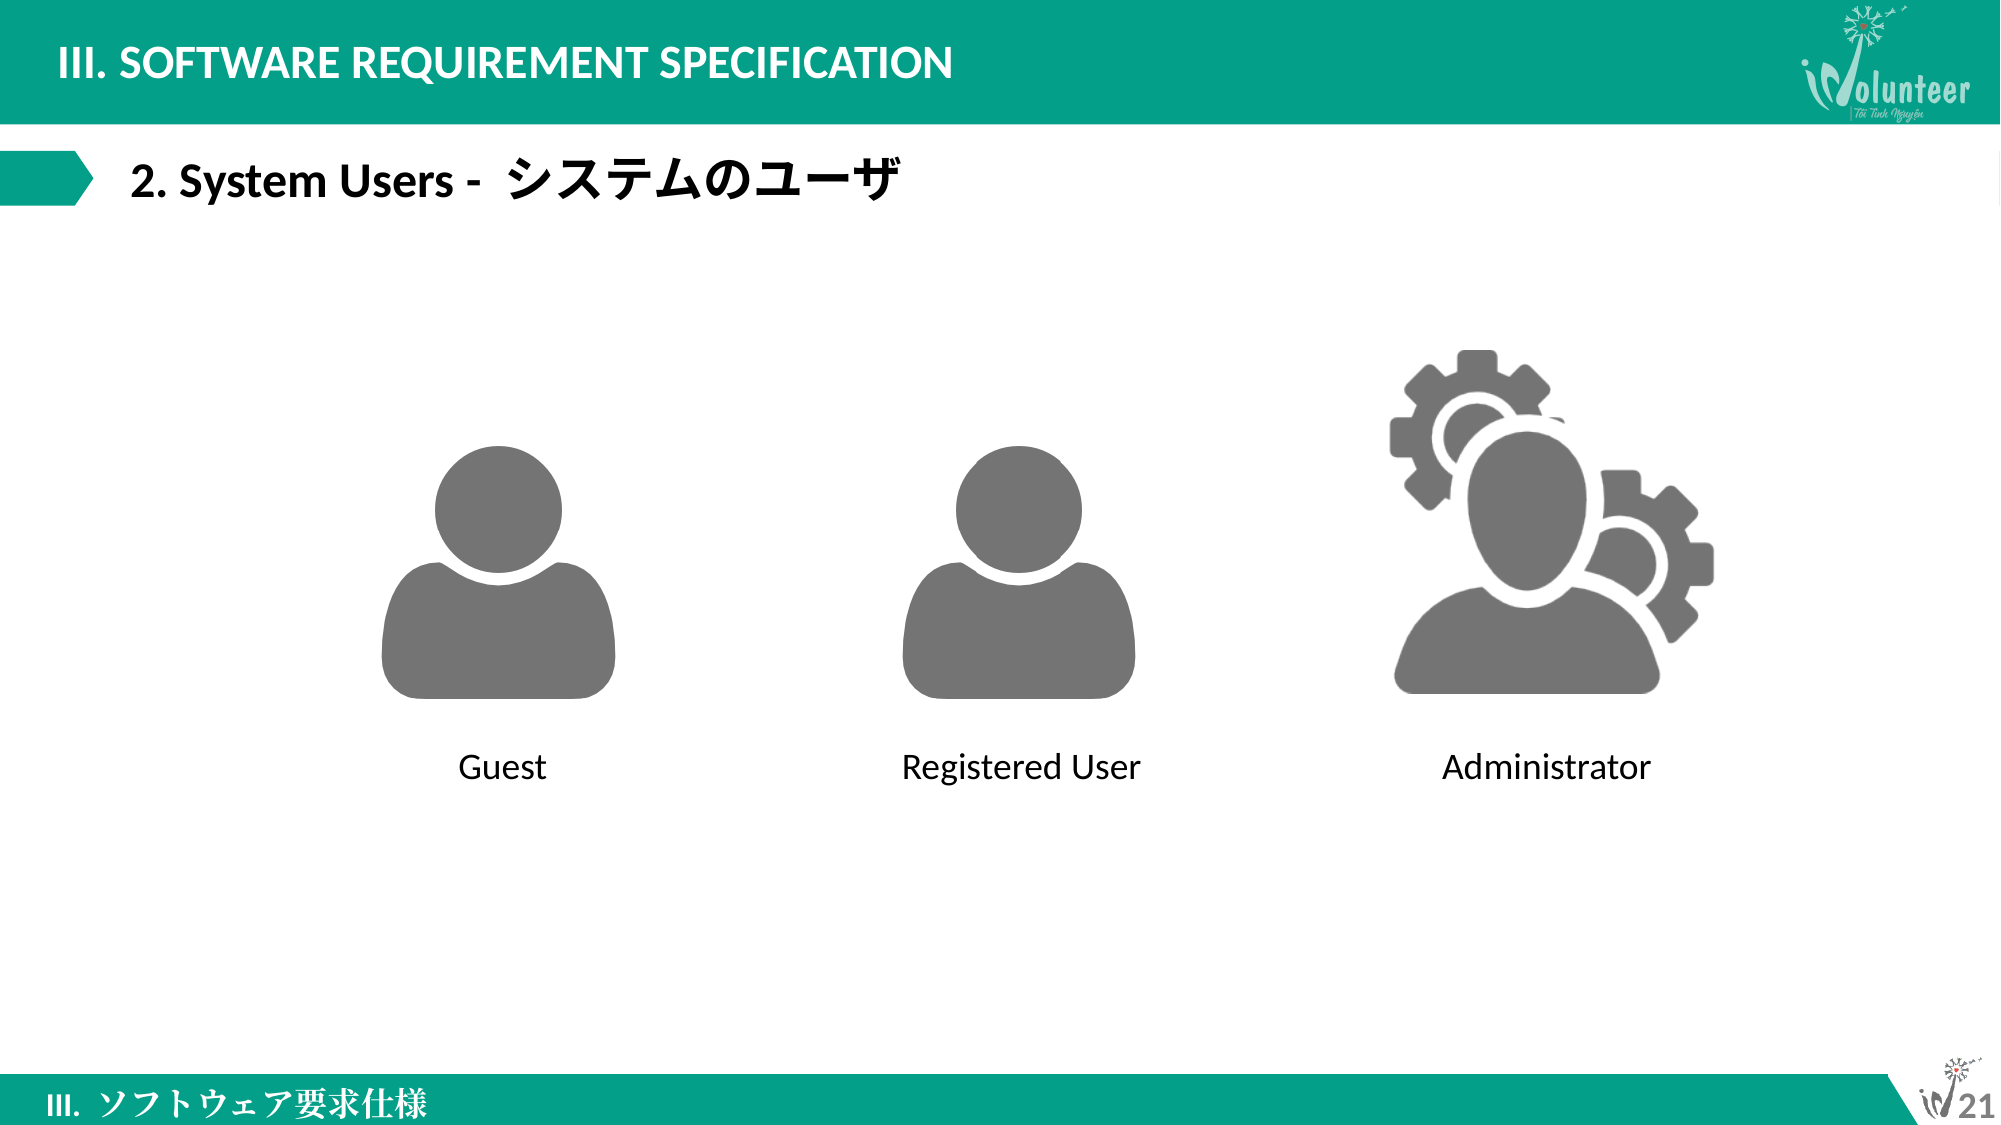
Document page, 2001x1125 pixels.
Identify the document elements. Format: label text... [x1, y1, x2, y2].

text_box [0, 140, 928, 216]
text_box Registered User [887, 734, 1157, 795]
text_box Guest [443, 734, 563, 795]
text_box Administrator [1427, 734, 1667, 795]
text_box [0, 0, 1779, 125]
text_box [1779, 0, 1997, 125]
picture [1919, 1057, 1982, 1119]
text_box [0, 1074, 1919, 1125]
text_box III. SOFTWARE REQUIREMENT SPECIFICATION [42, 23, 971, 96]
picture [892, 446, 1145, 699]
picture [371, 446, 625, 699]
text_box 21 [1943, 1073, 2000, 1125]
picture [1380, 350, 1724, 694]
